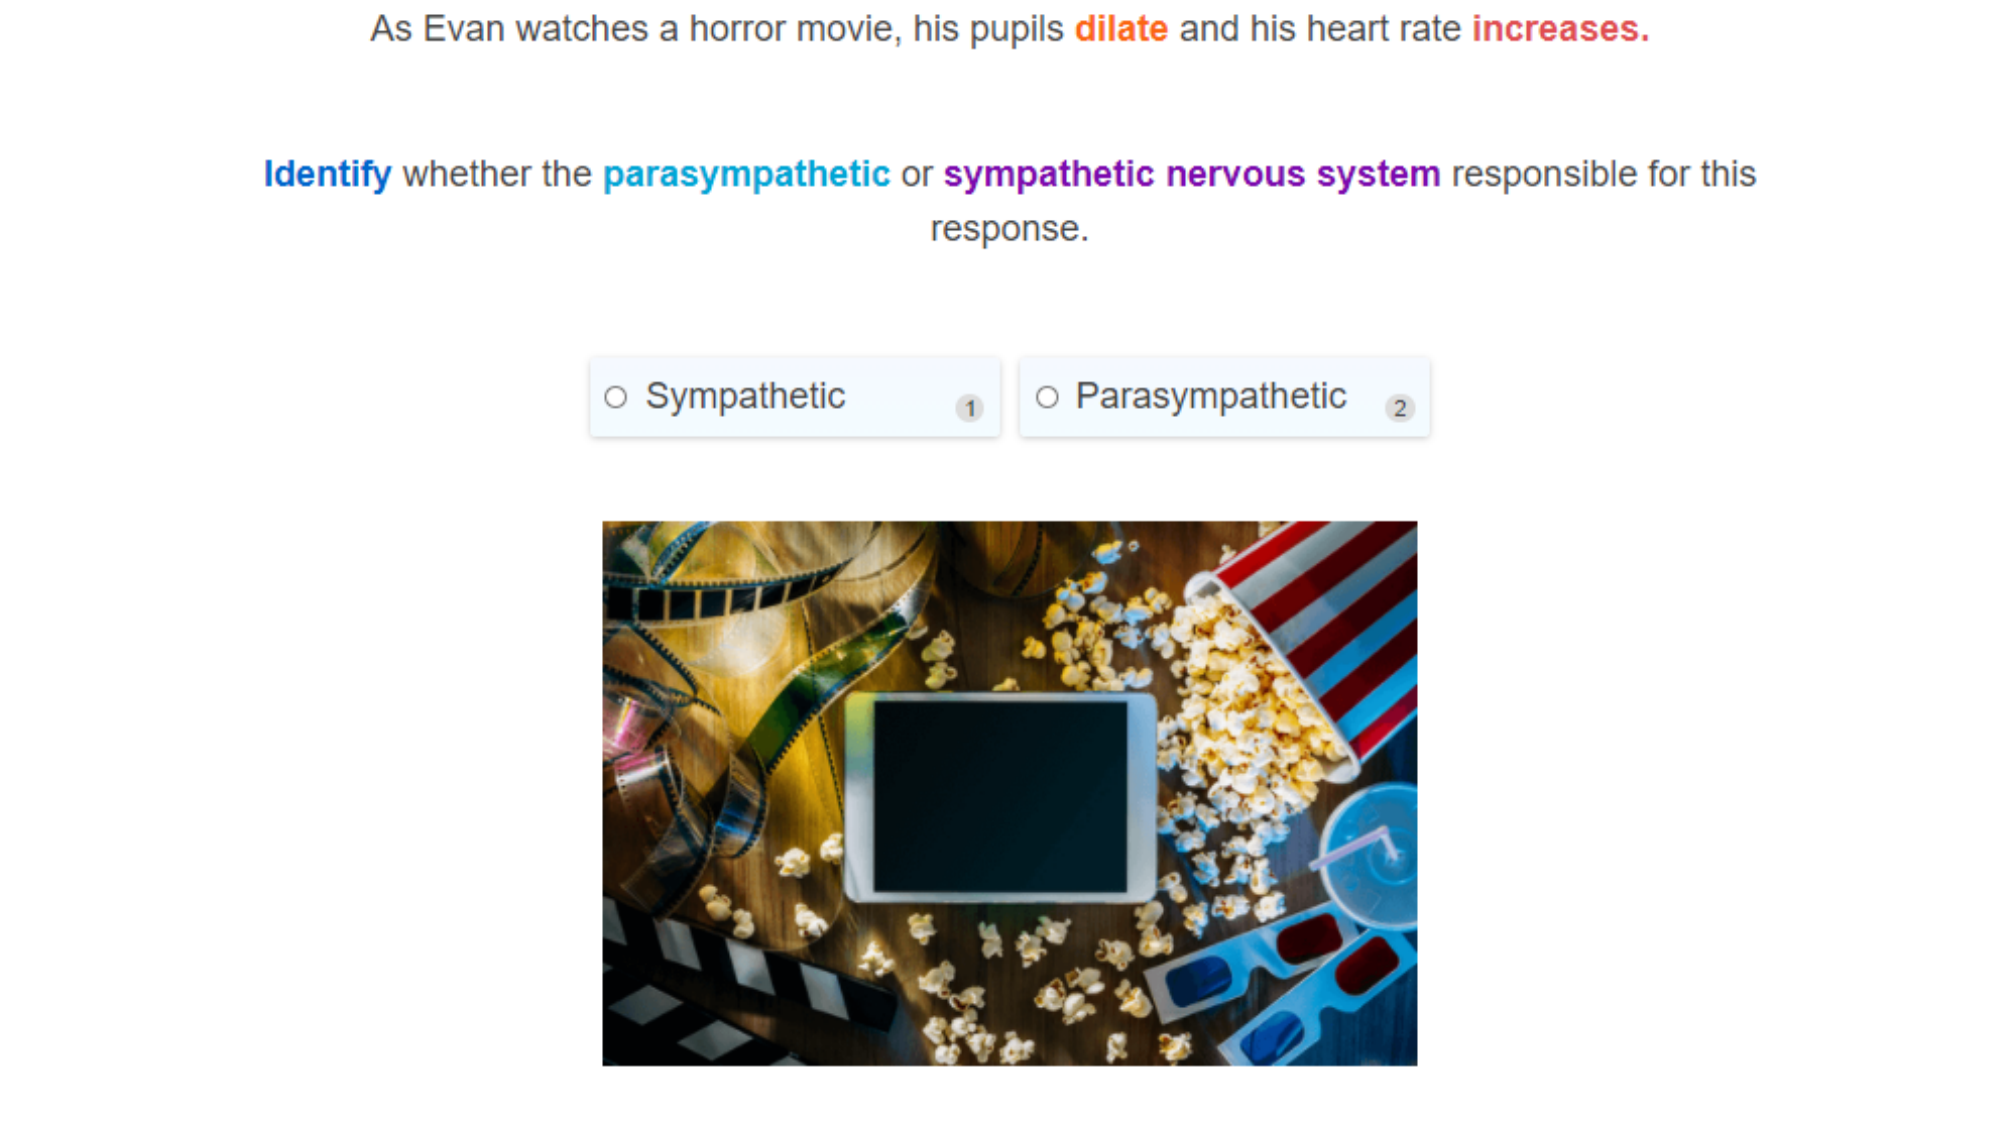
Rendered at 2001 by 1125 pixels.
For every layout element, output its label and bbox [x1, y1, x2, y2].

picture [240, 0, 1775, 1115]
